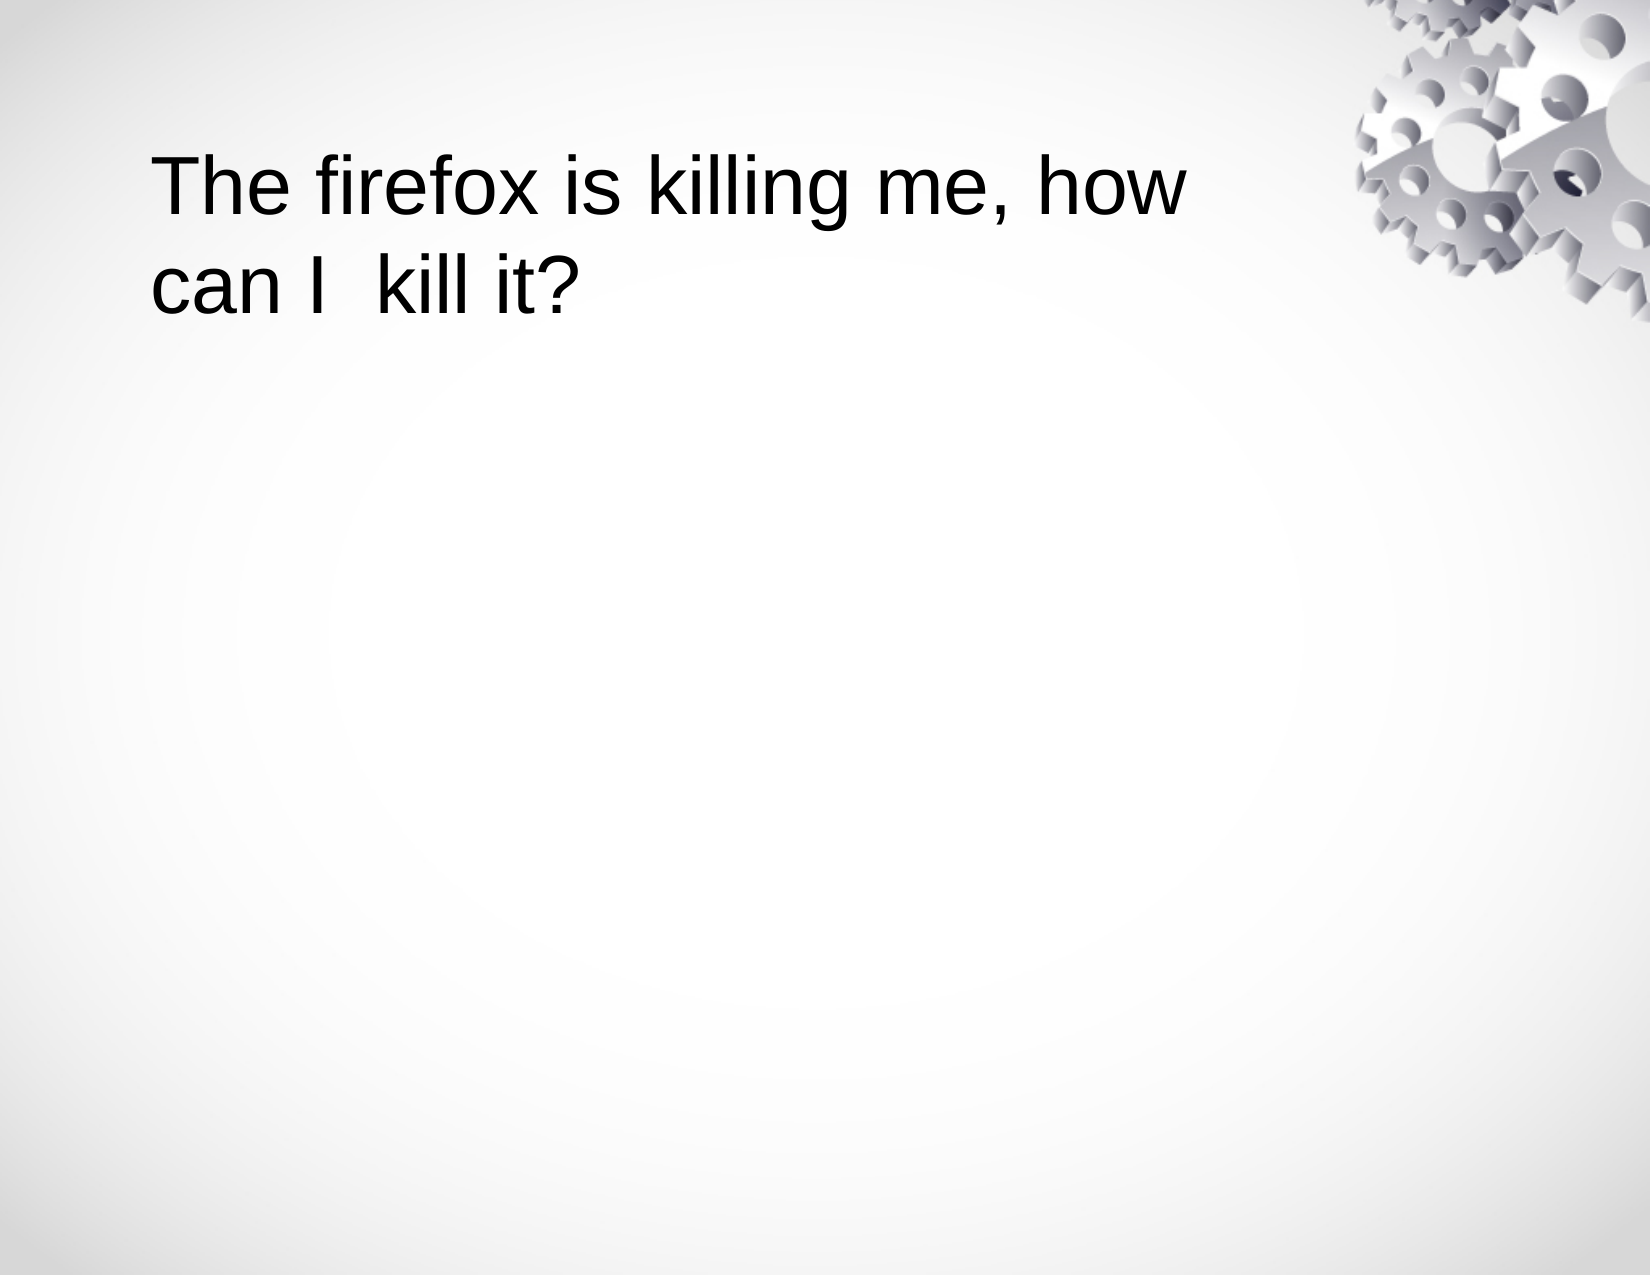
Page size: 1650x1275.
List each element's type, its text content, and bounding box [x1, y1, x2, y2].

picture [0, 0, 1650, 1275]
title The firefox is killing me, how can I kill it? [147, 122, 1220, 338]
